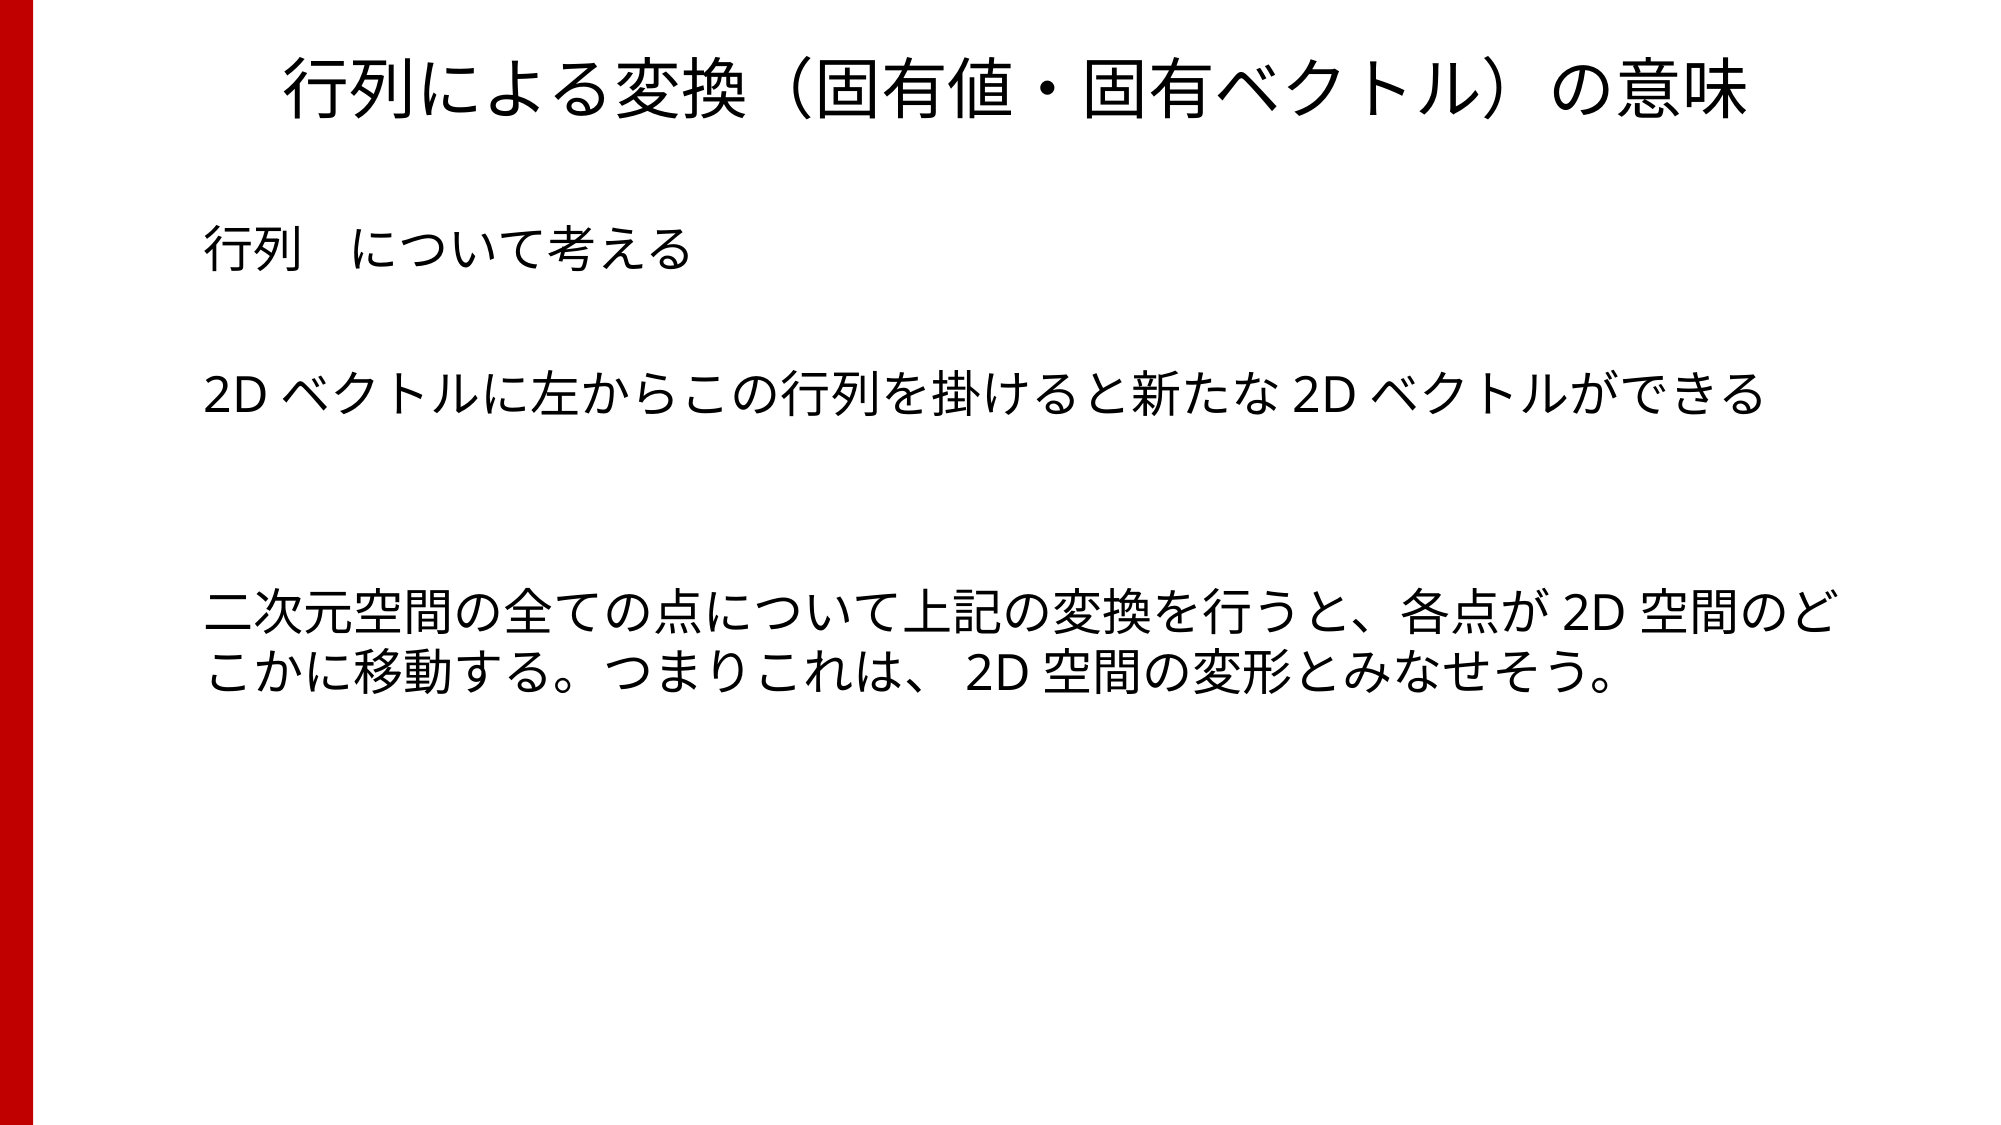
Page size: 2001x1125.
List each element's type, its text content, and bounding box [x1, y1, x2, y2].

text_box 行列による変換（固有値・固有ベクトル）の意味 [74, 31, 1957, 152]
